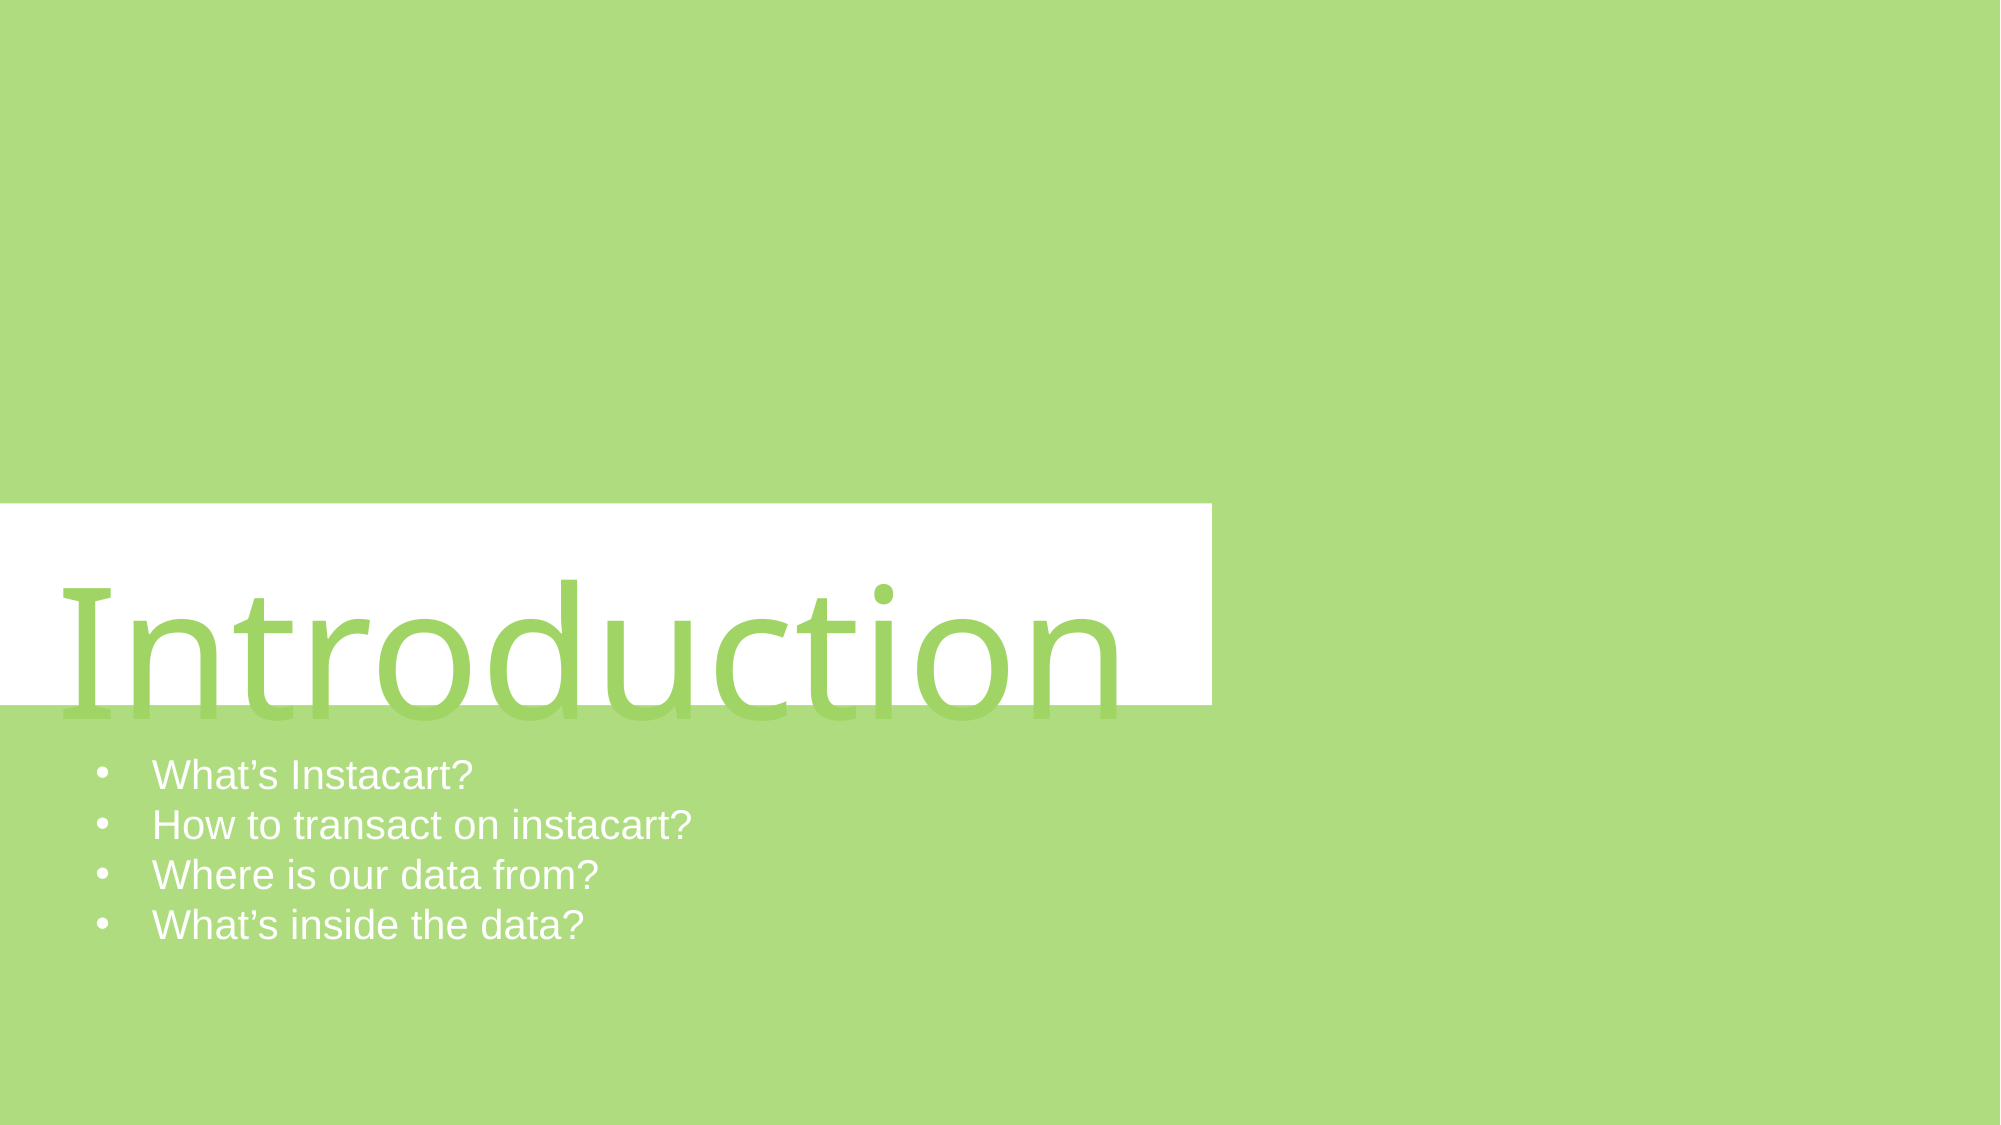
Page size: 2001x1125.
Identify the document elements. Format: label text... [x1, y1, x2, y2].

text_box [0, 0, 2000, 1125]
text_box What’s Instacart? How to transact on instacart? Where is our data from? What’s inside the data? [80, 740, 894, 955]
text_box [0, 502, 1213, 706]
text_box Introduction [41, 528, 1148, 764]
